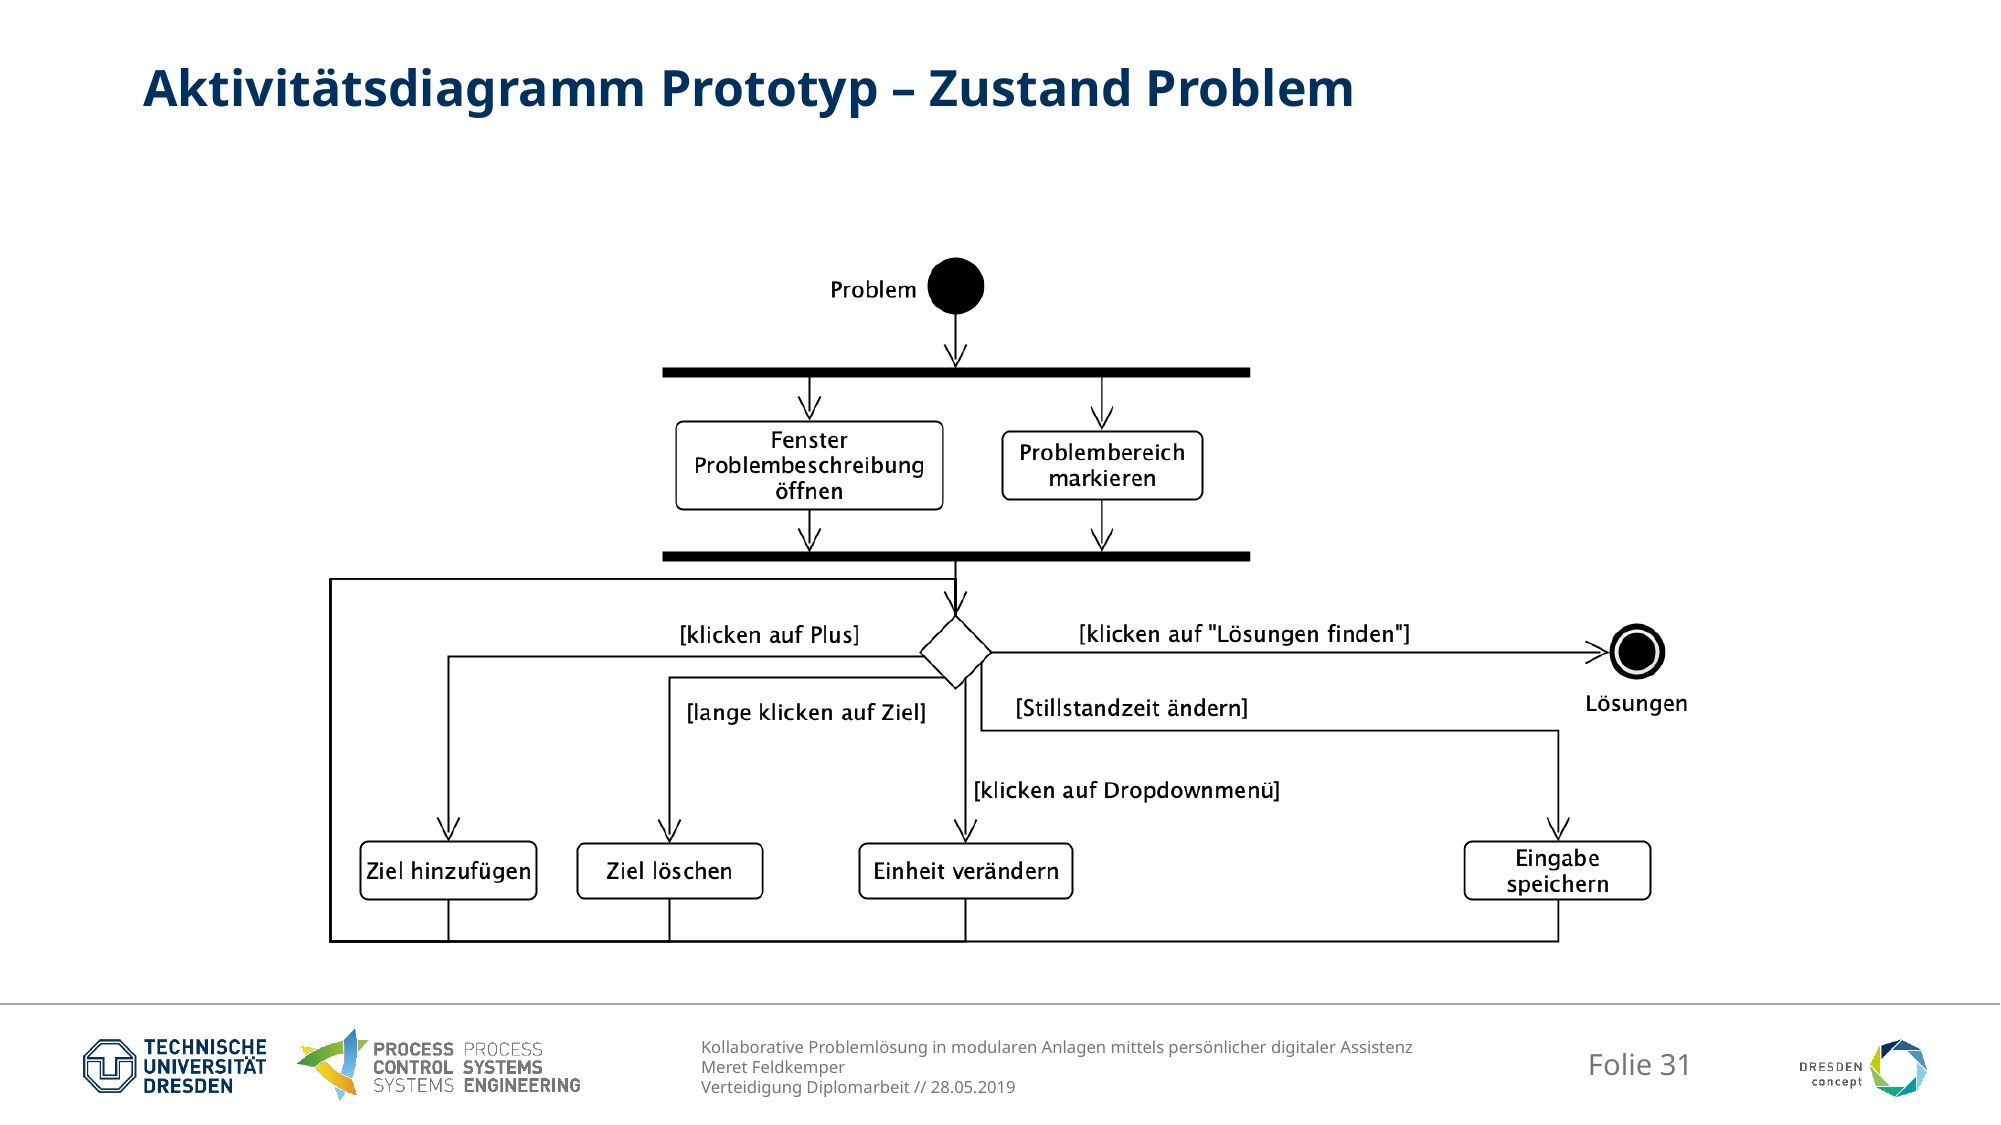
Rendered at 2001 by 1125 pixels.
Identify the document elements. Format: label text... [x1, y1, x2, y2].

picture [83, 1039, 266, 1093]
picture [1800, 1039, 1927, 1097]
picture [297, 1028, 580, 1101]
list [314, 243, 1708, 957]
title Aktivitätsdiagramm Prototyp – Zustand Problem [143, 56, 1880, 169]
